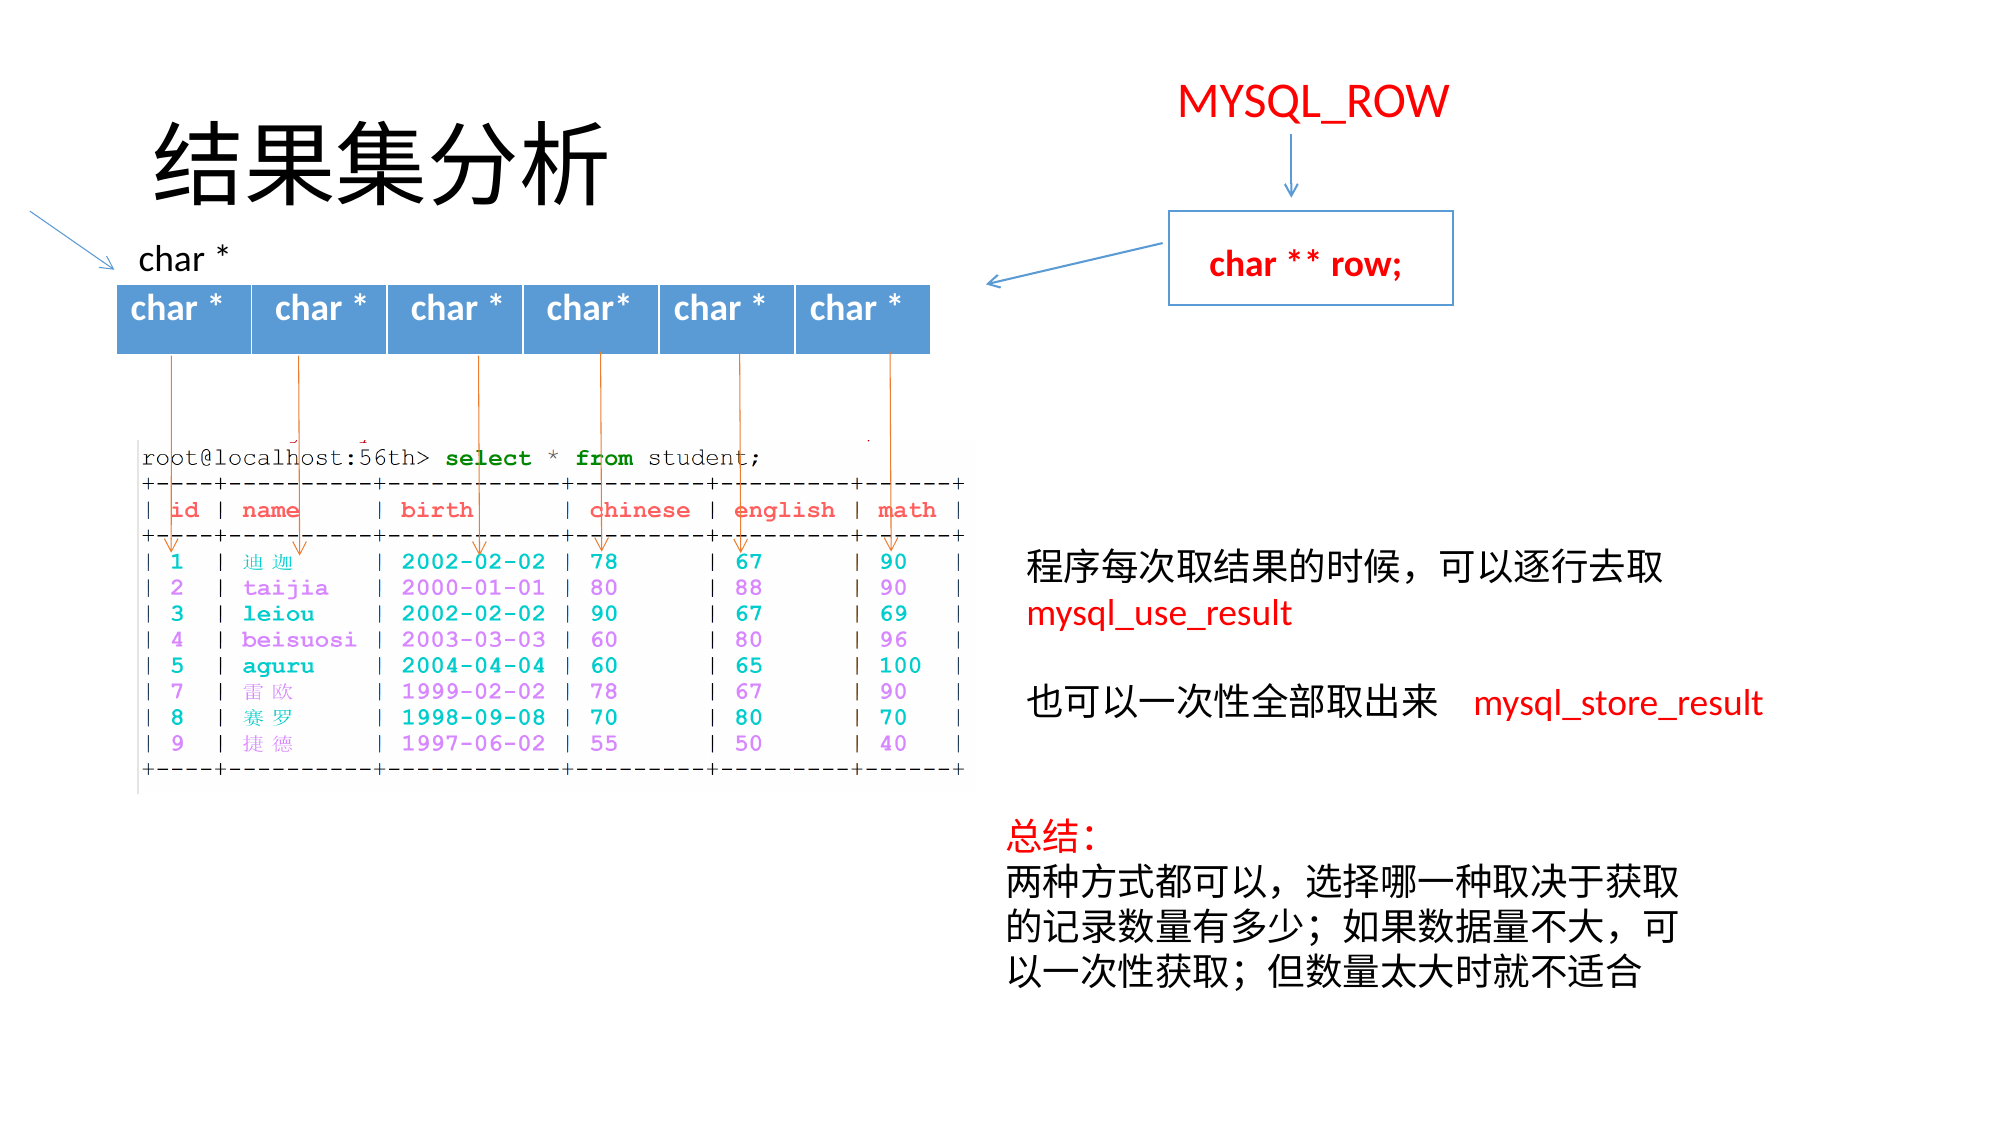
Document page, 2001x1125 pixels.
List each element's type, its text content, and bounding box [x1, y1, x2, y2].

table_header char* [524, 285, 658, 354]
text_box MYSQL_ROW [1162, 59, 1534, 135]
table_header char * [660, 285, 794, 354]
table_header char * [117, 285, 251, 354]
text_box [1168, 210, 1454, 306]
title 结果集分析 [137, 59, 1863, 278]
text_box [29, 211, 115, 270]
picture [137, 440, 976, 795]
text_box char * [123, 226, 256, 287]
text_box 总结： 两种方式都可以，选择哪一种取决于获取的记录数量有多少；如果数据量不大，可以一次性获取；但数量太大时就不适合 [990, 805, 1713, 1001]
table_header char * [796, 285, 930, 354]
table_header char * [252, 285, 386, 354]
table_header char * [388, 285, 522, 354]
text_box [985, 243, 1163, 285]
text_box 程序每次取结果的时候，可以逐行去取 mysql_use_result 也可以一次性全部取出来 mysql_store_result [1011, 535, 1958, 731]
